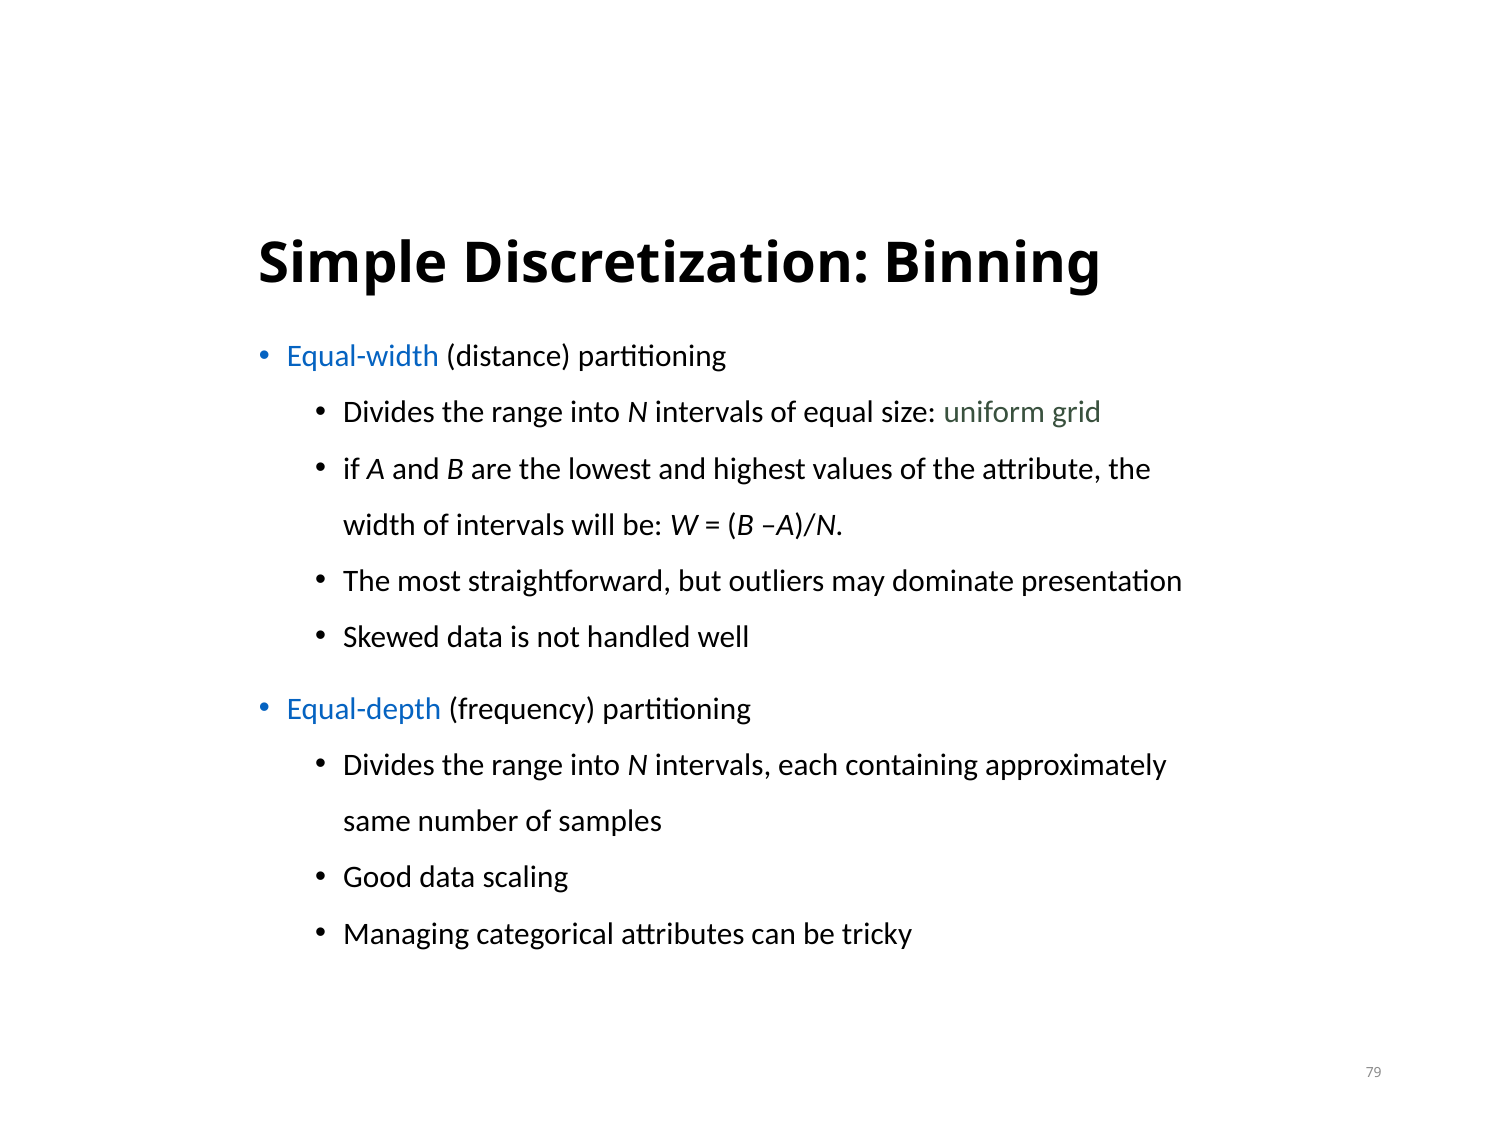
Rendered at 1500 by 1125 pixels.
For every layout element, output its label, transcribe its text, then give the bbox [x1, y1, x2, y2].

title Simple Discretization: Binning [243, 182, 1215, 309]
slide_number 79 [1059, 1042, 1397, 1103]
list Equal-width (distance) partitioning Divides the range into N intervals of equal size: uniform grid if A and B are the lowest and highest values of the attribute, the width of intervals will be: W = (B –A)/N. The most straightforward, but outliers may dominate presentation Skewed data is not handled well Equal-depth (frequency) partitioning Divides the range into N intervals, each containing approximately same number of samples Good data scaling Managing categorical attributes can be tricky [243, 309, 1215, 884]
